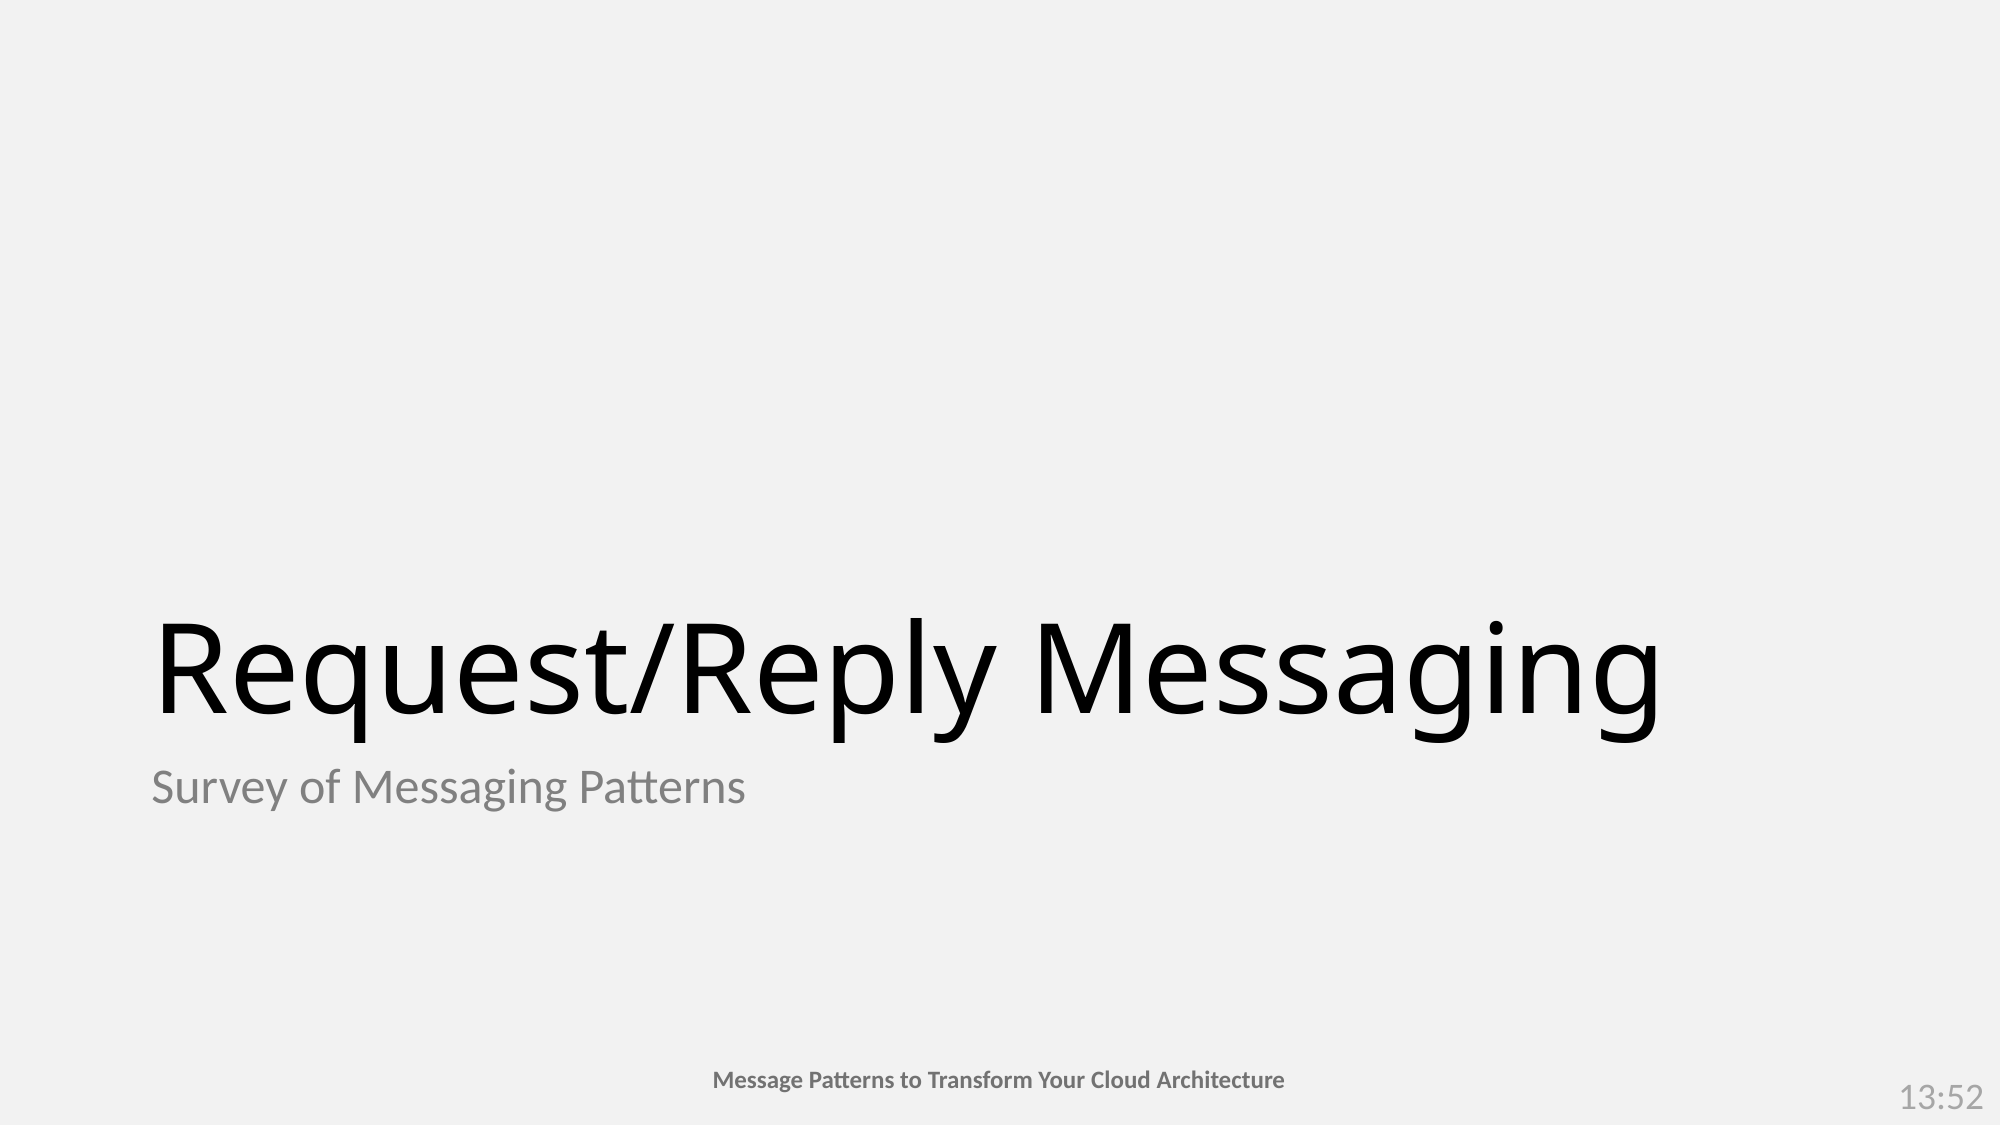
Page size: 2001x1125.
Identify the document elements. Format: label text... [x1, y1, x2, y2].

list Survey of Messaging Patterns [136, 752, 1862, 999]
text_box 13:52 [1883, 1064, 2000, 1125]
title Request/Reply Messaging [136, 280, 1862, 749]
